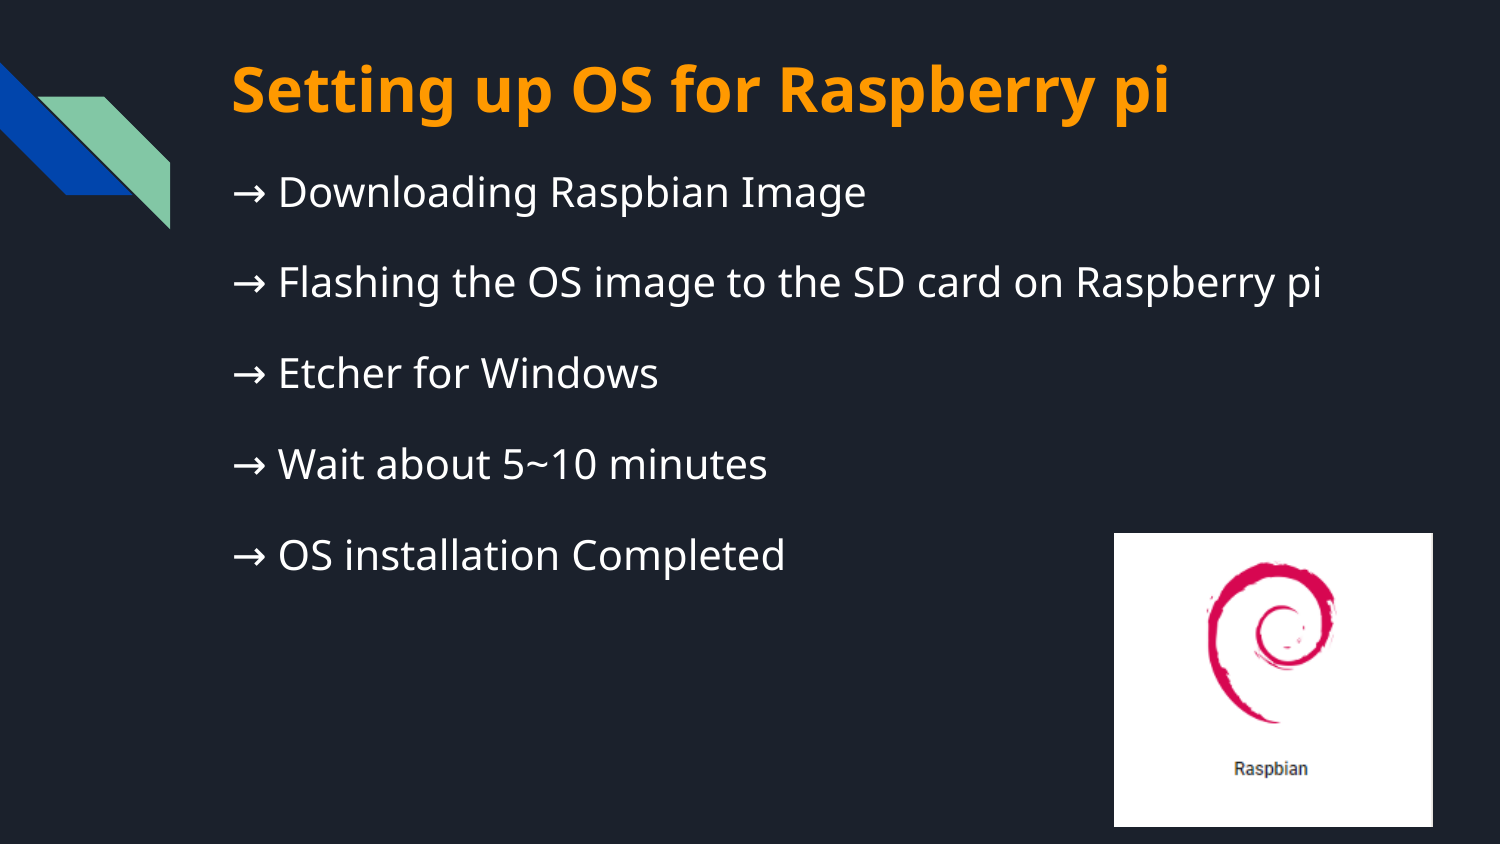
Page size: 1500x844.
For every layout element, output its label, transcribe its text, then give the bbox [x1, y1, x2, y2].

list Setting up OS for Raspberry pi → Downloading Raspbian Image → Flashing the OS image to the SD card on Raspberry pi → Etcher for Windows → Wait about 5~10 minutes → OS installation Completed [216, 23, 1372, 501]
picture [1114, 533, 1433, 828]
